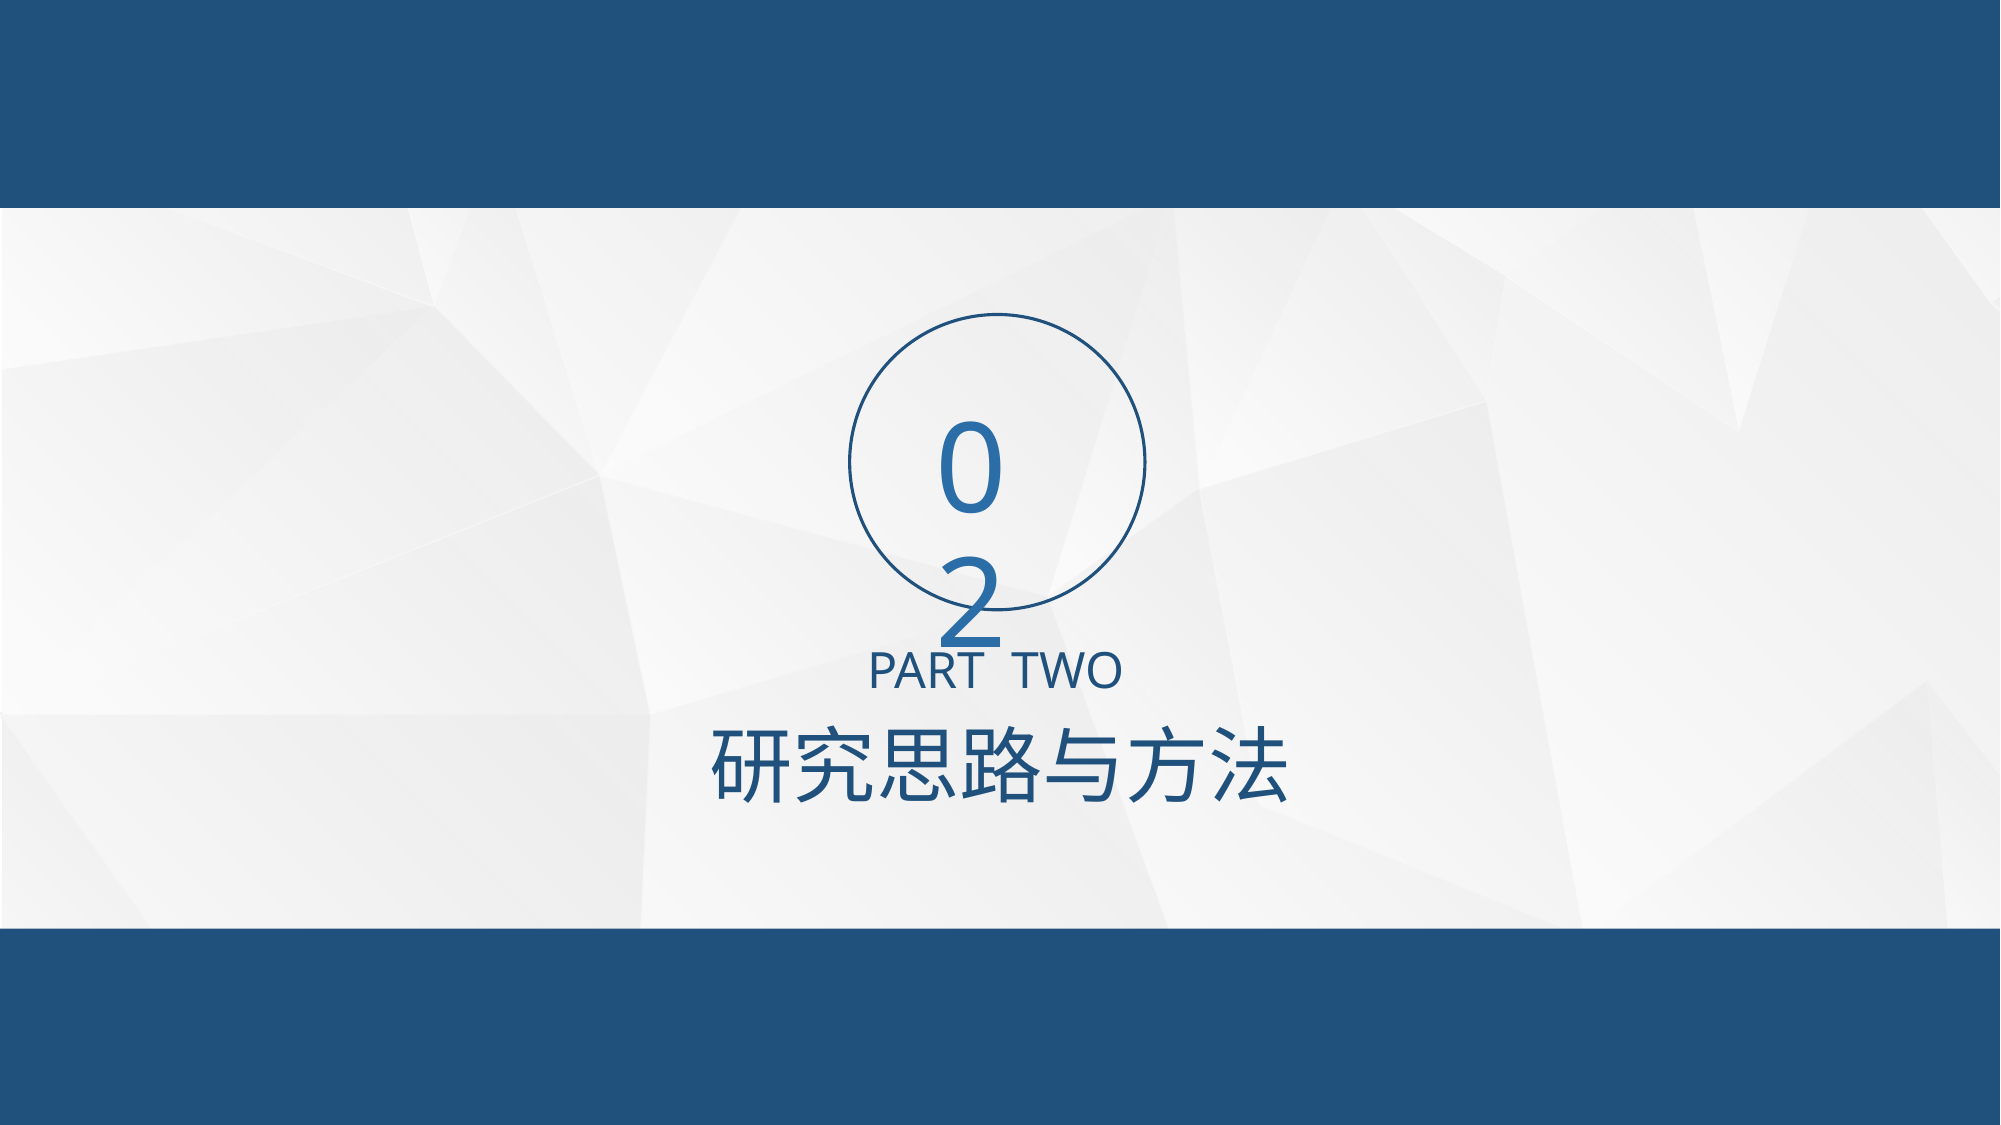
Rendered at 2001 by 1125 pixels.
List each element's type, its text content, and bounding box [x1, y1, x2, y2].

list PART TWO [840, 638, 1151, 717]
list 02 [920, 397, 1092, 563]
list 研究思路与方法 [574, 717, 1428, 799]
picture [0, 0, 2001, 1125]
